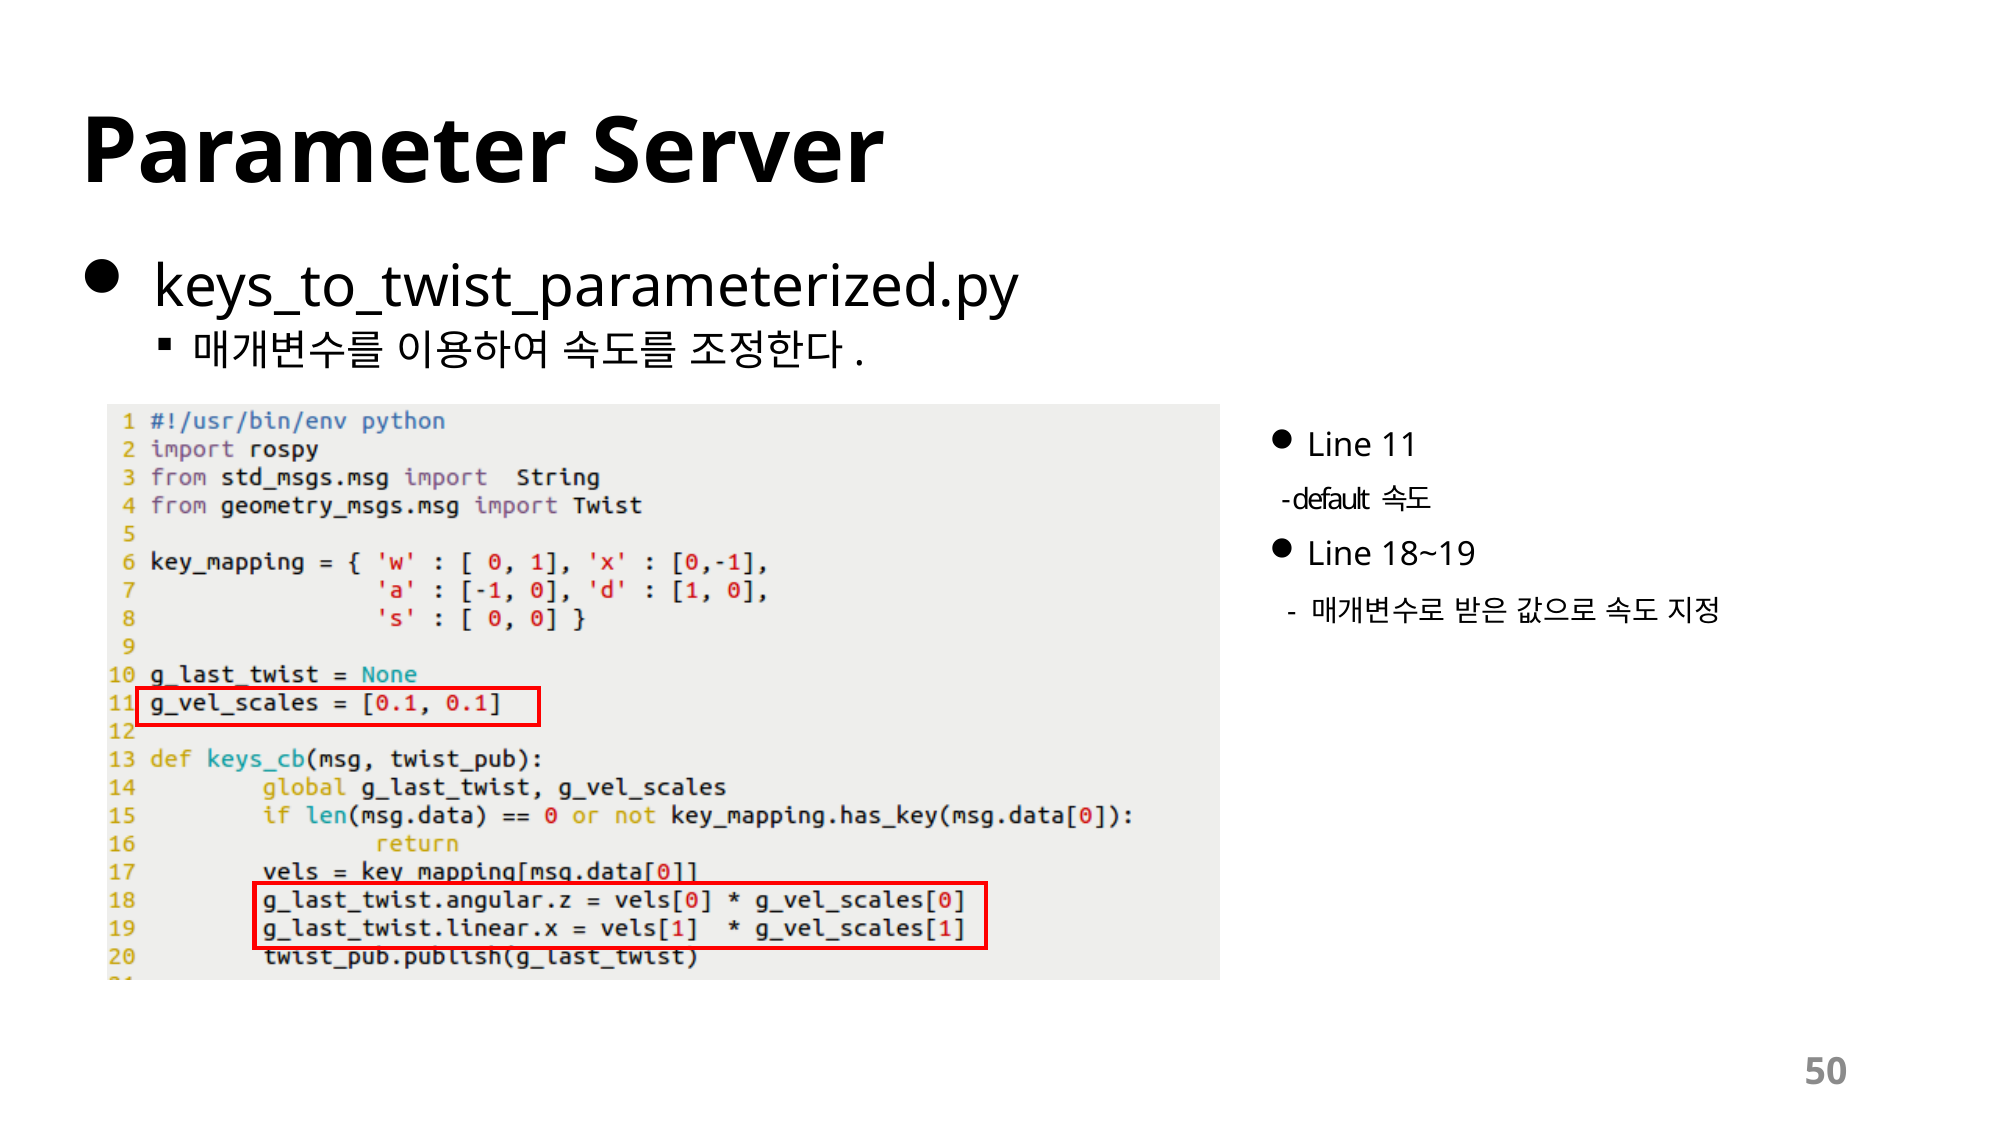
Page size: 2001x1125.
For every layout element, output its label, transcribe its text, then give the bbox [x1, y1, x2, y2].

title Parameter Server [65, 44, 1791, 248]
text_box Line 11 - default 속도 Line 18~19 - 매개변수로 받은 값으로 속도 지정 [1254, 420, 1863, 972]
list keys_to_twist_parameterized.py 매개변수를 이용하여 속도를 조정한다. [65, 248, 1791, 963]
slide_number 50 [1412, 1042, 1863, 1103]
picture [107, 404, 1220, 980]
